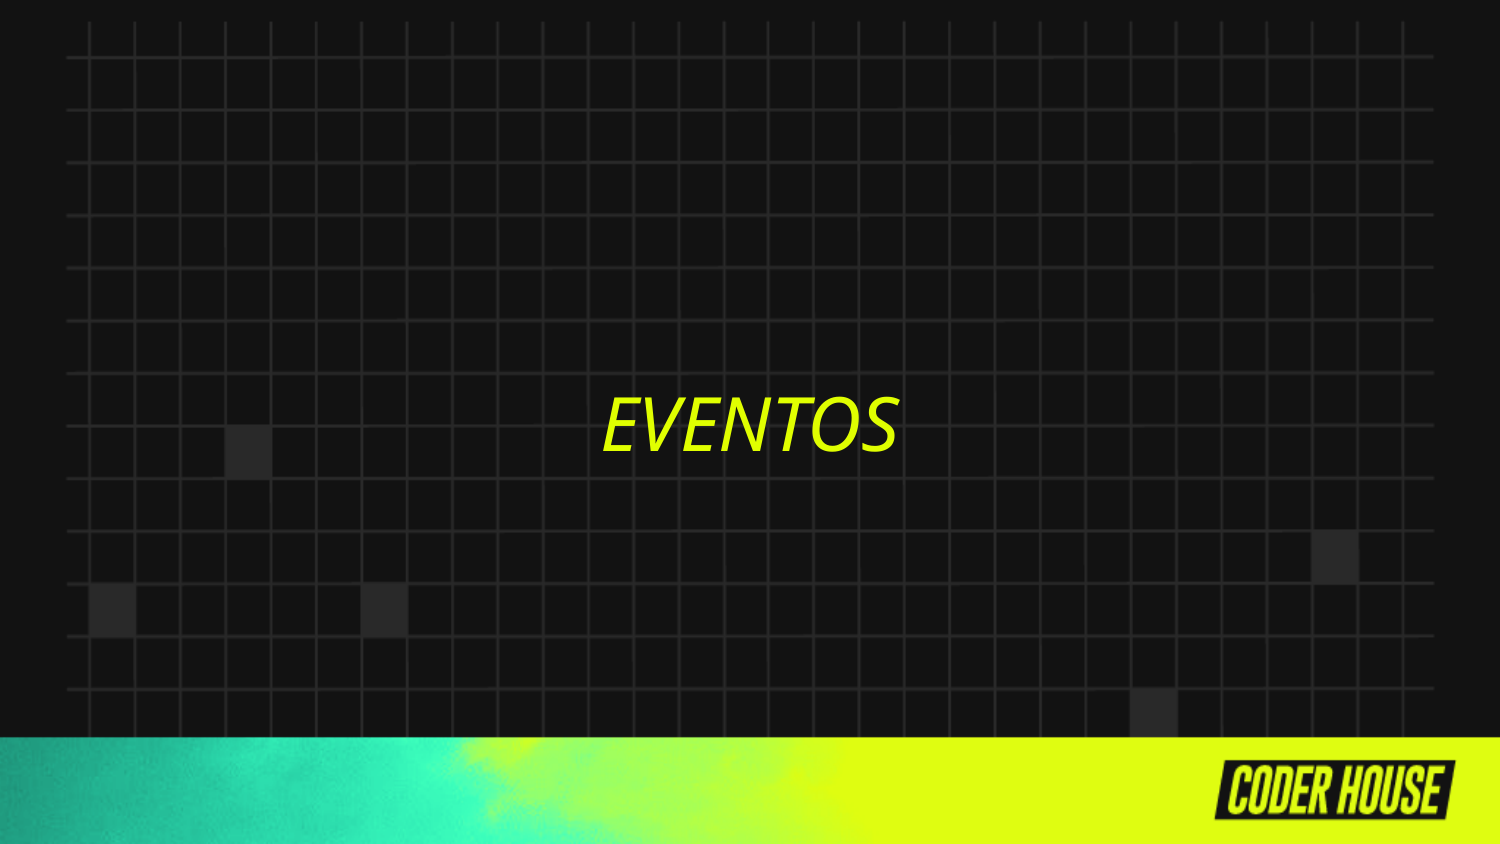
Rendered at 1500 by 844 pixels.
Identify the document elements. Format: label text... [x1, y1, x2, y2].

text_box EVENTOS [356, 244, 1144, 599]
picture [0, 0, 1500, 844]
